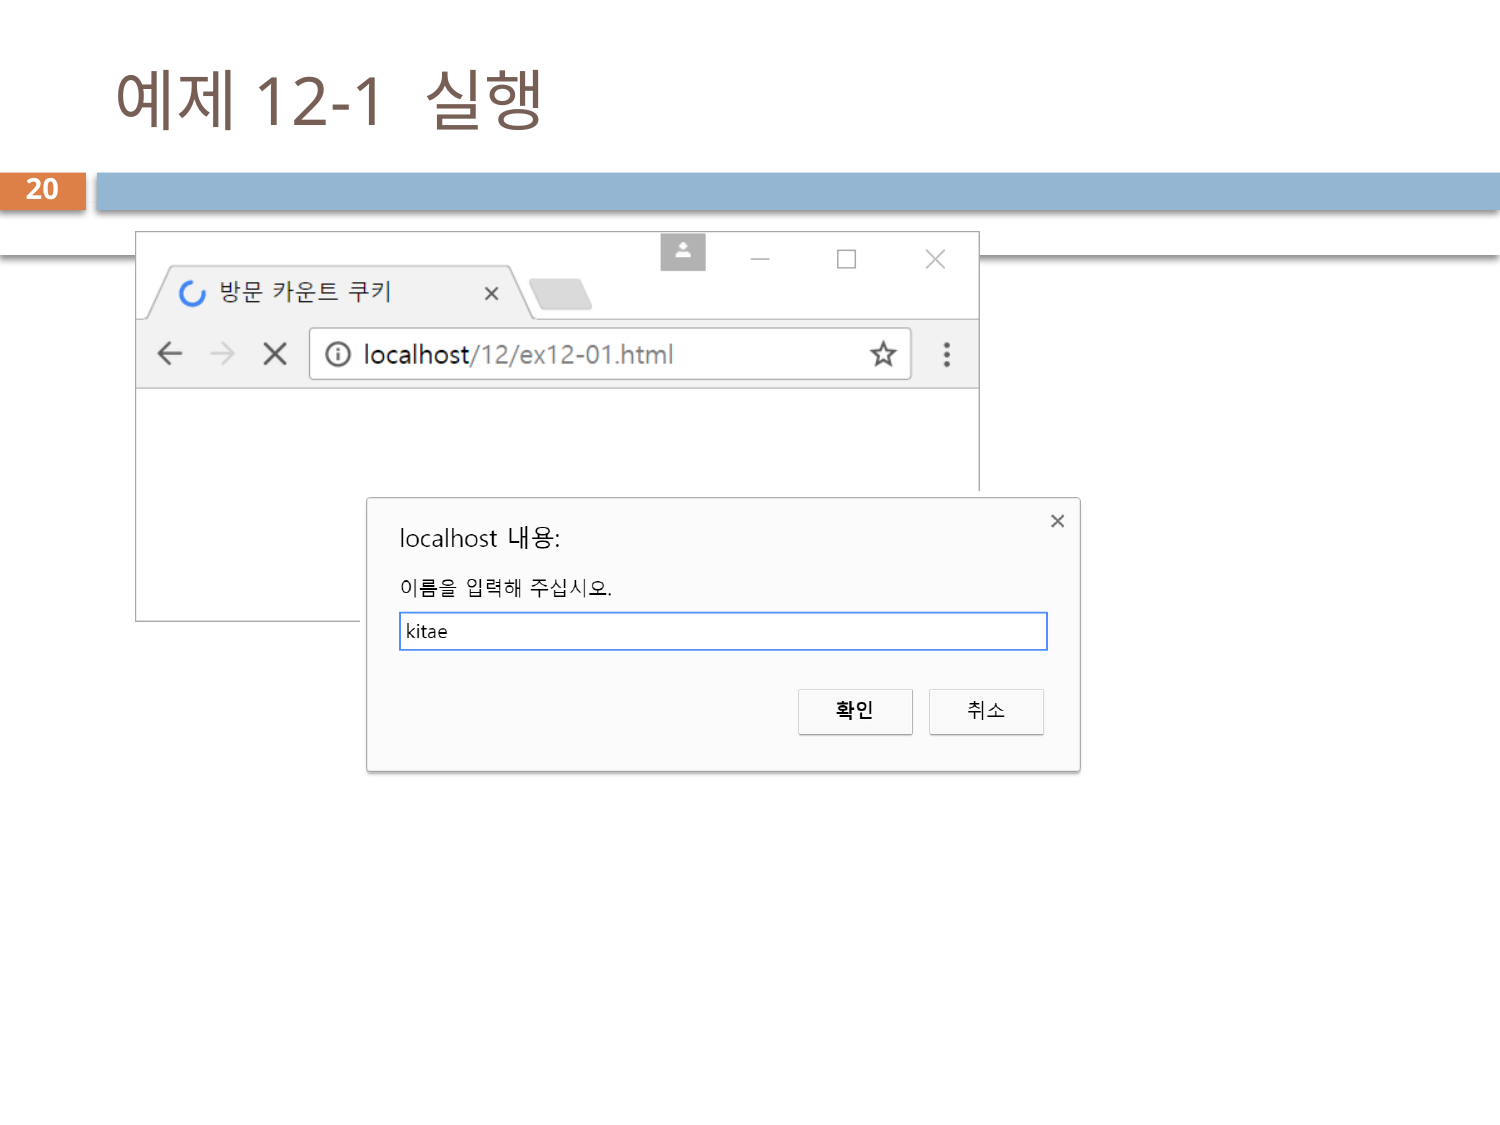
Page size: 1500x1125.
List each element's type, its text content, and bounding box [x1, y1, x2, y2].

title 예제12-1 실행 [99, 37, 1438, 161]
slide_number 20 [0, 170, 87, 211]
picture [135, 231, 1087, 778]
